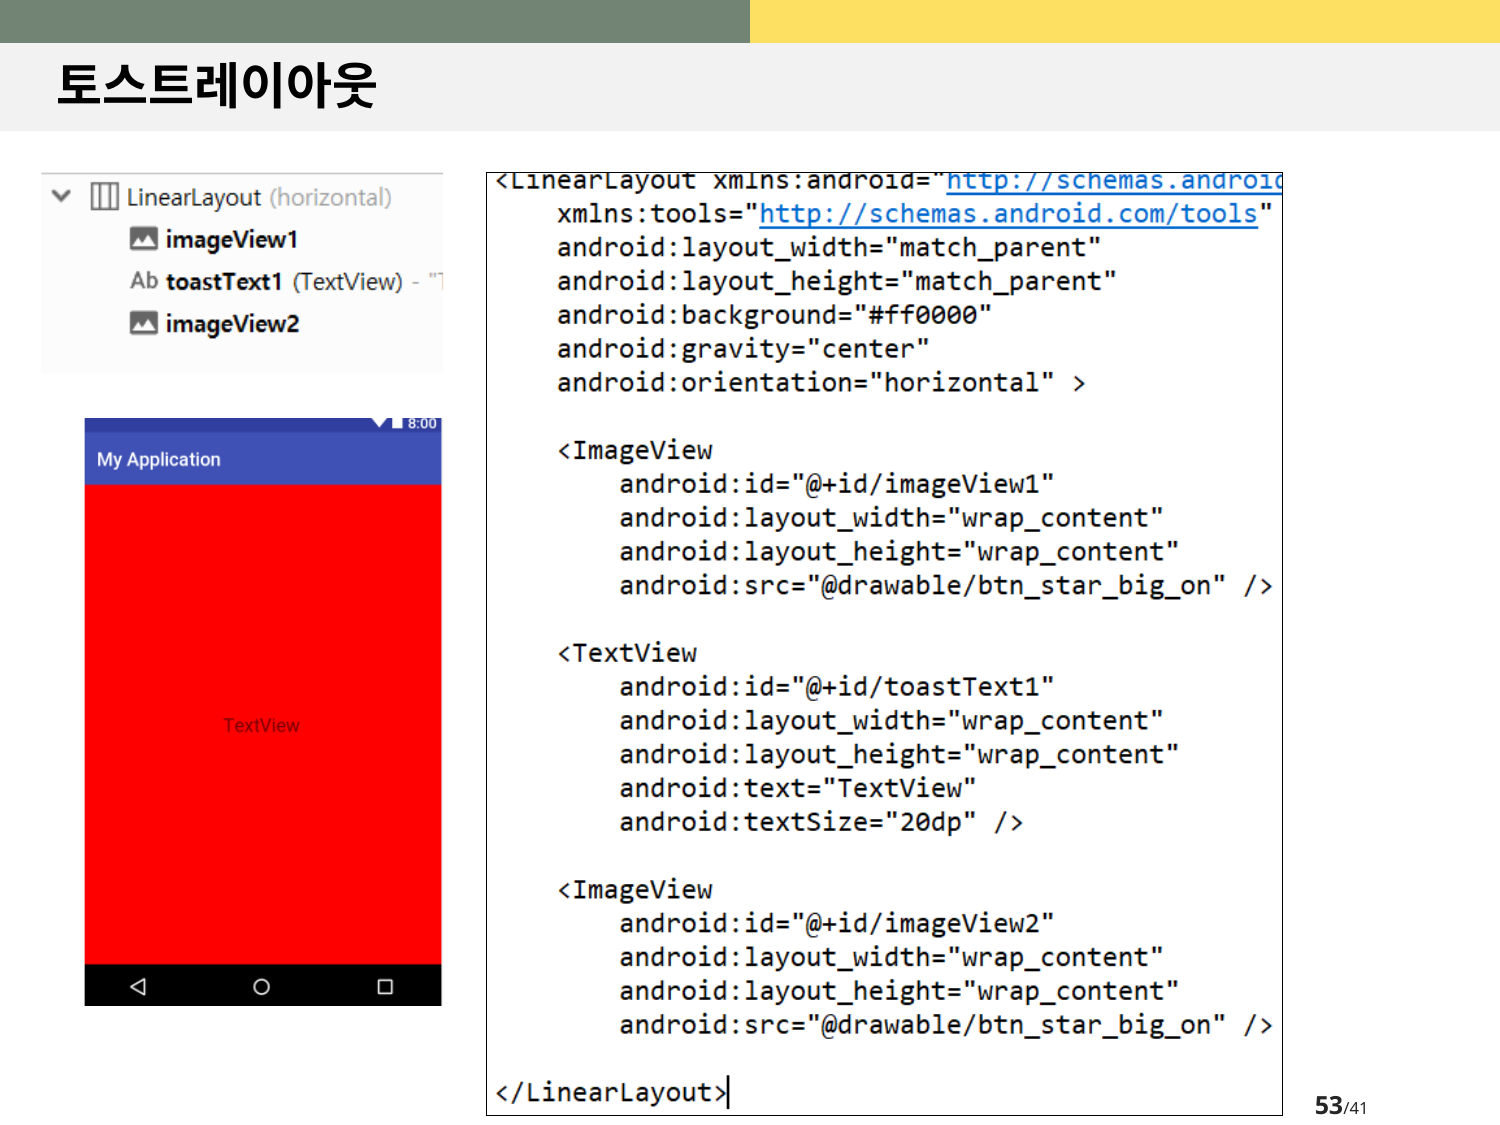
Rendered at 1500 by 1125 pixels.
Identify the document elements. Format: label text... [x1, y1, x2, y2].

picture [84, 417, 444, 1006]
title 토스트레이아웃 [41, 42, 1459, 128]
picture [41, 172, 444, 373]
picture [486, 172, 1284, 1116]
